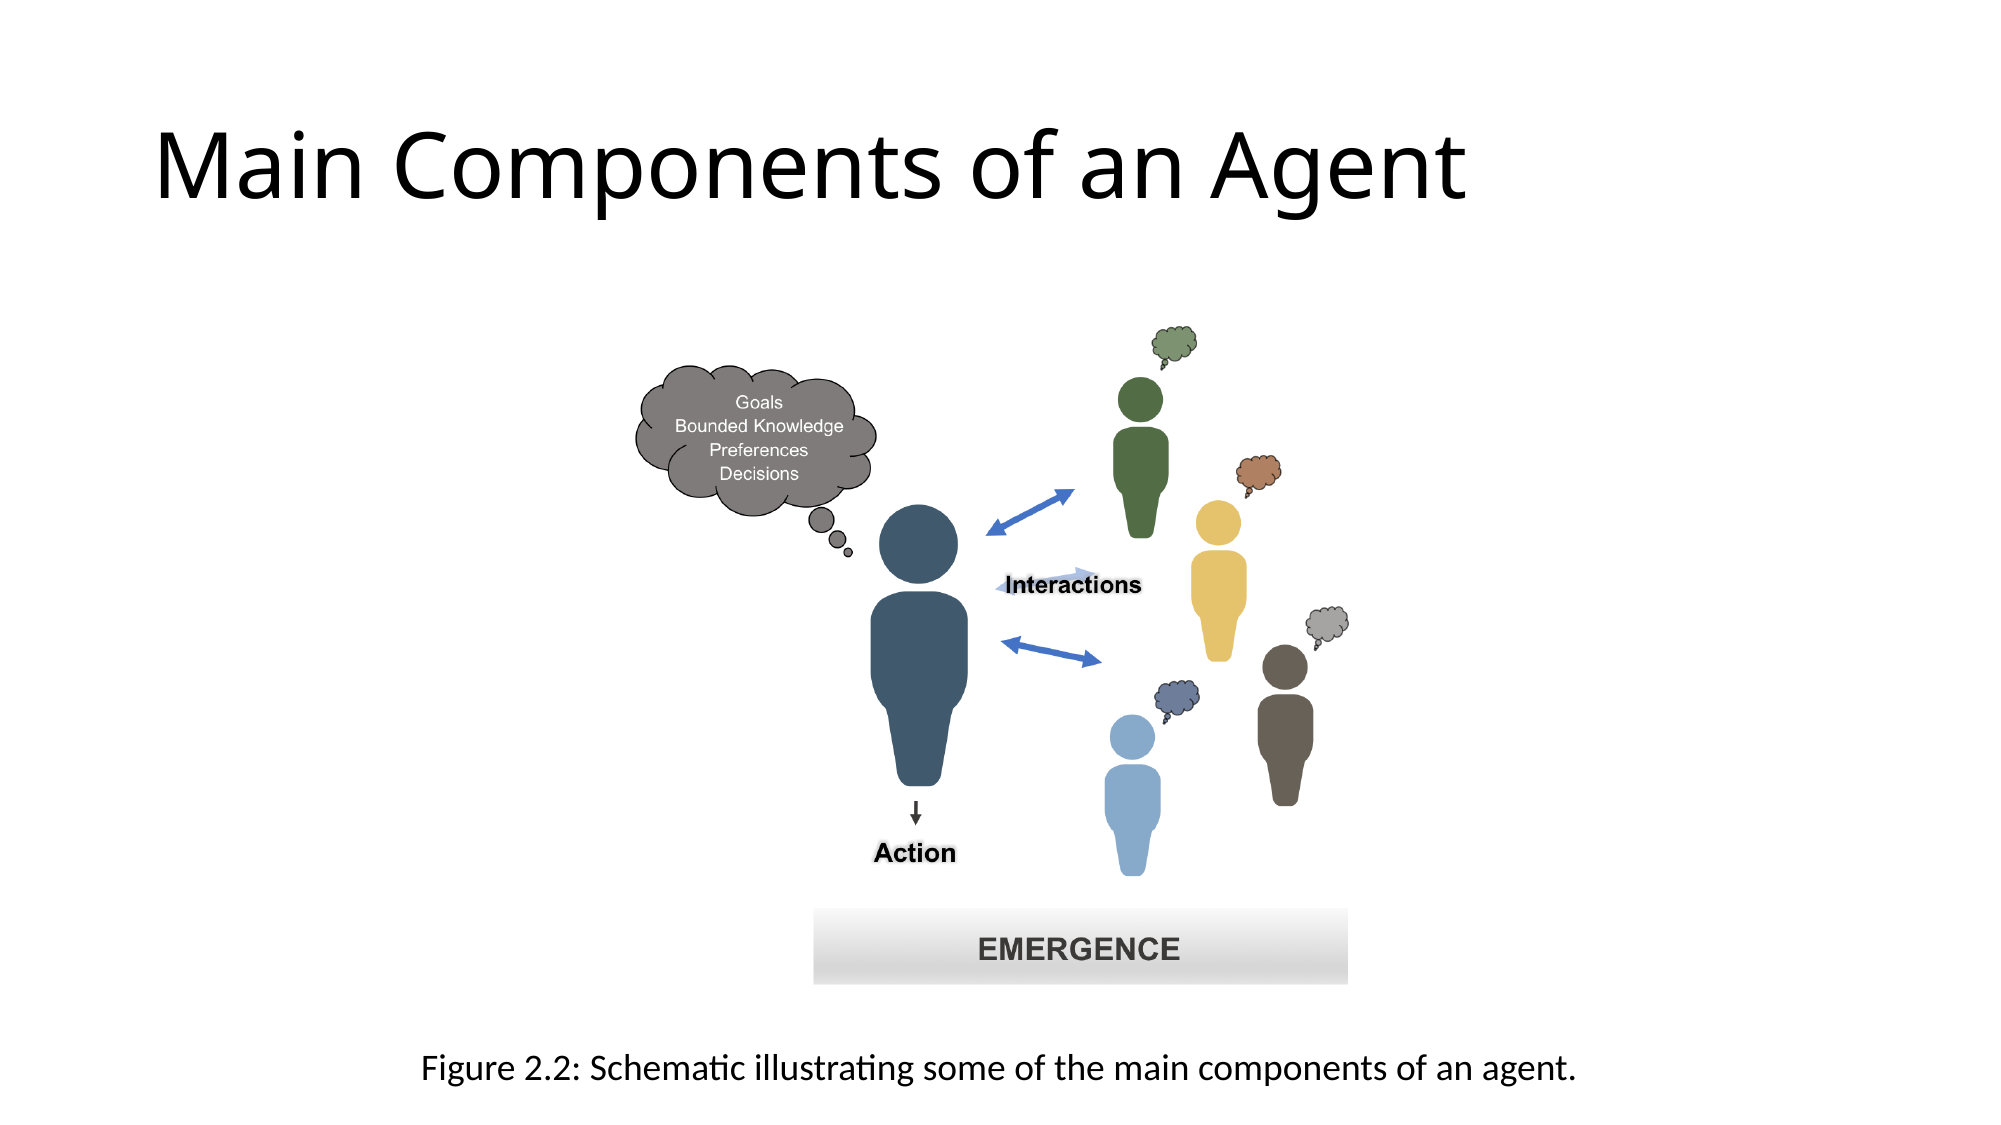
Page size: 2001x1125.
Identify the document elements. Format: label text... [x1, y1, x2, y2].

title Main Components of an Agent [137, 59, 1863, 278]
text_box Figure 2.2: Schematic illustrating some of the main components of an agent. [406, 1035, 1594, 1096]
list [592, 299, 1408, 1014]
